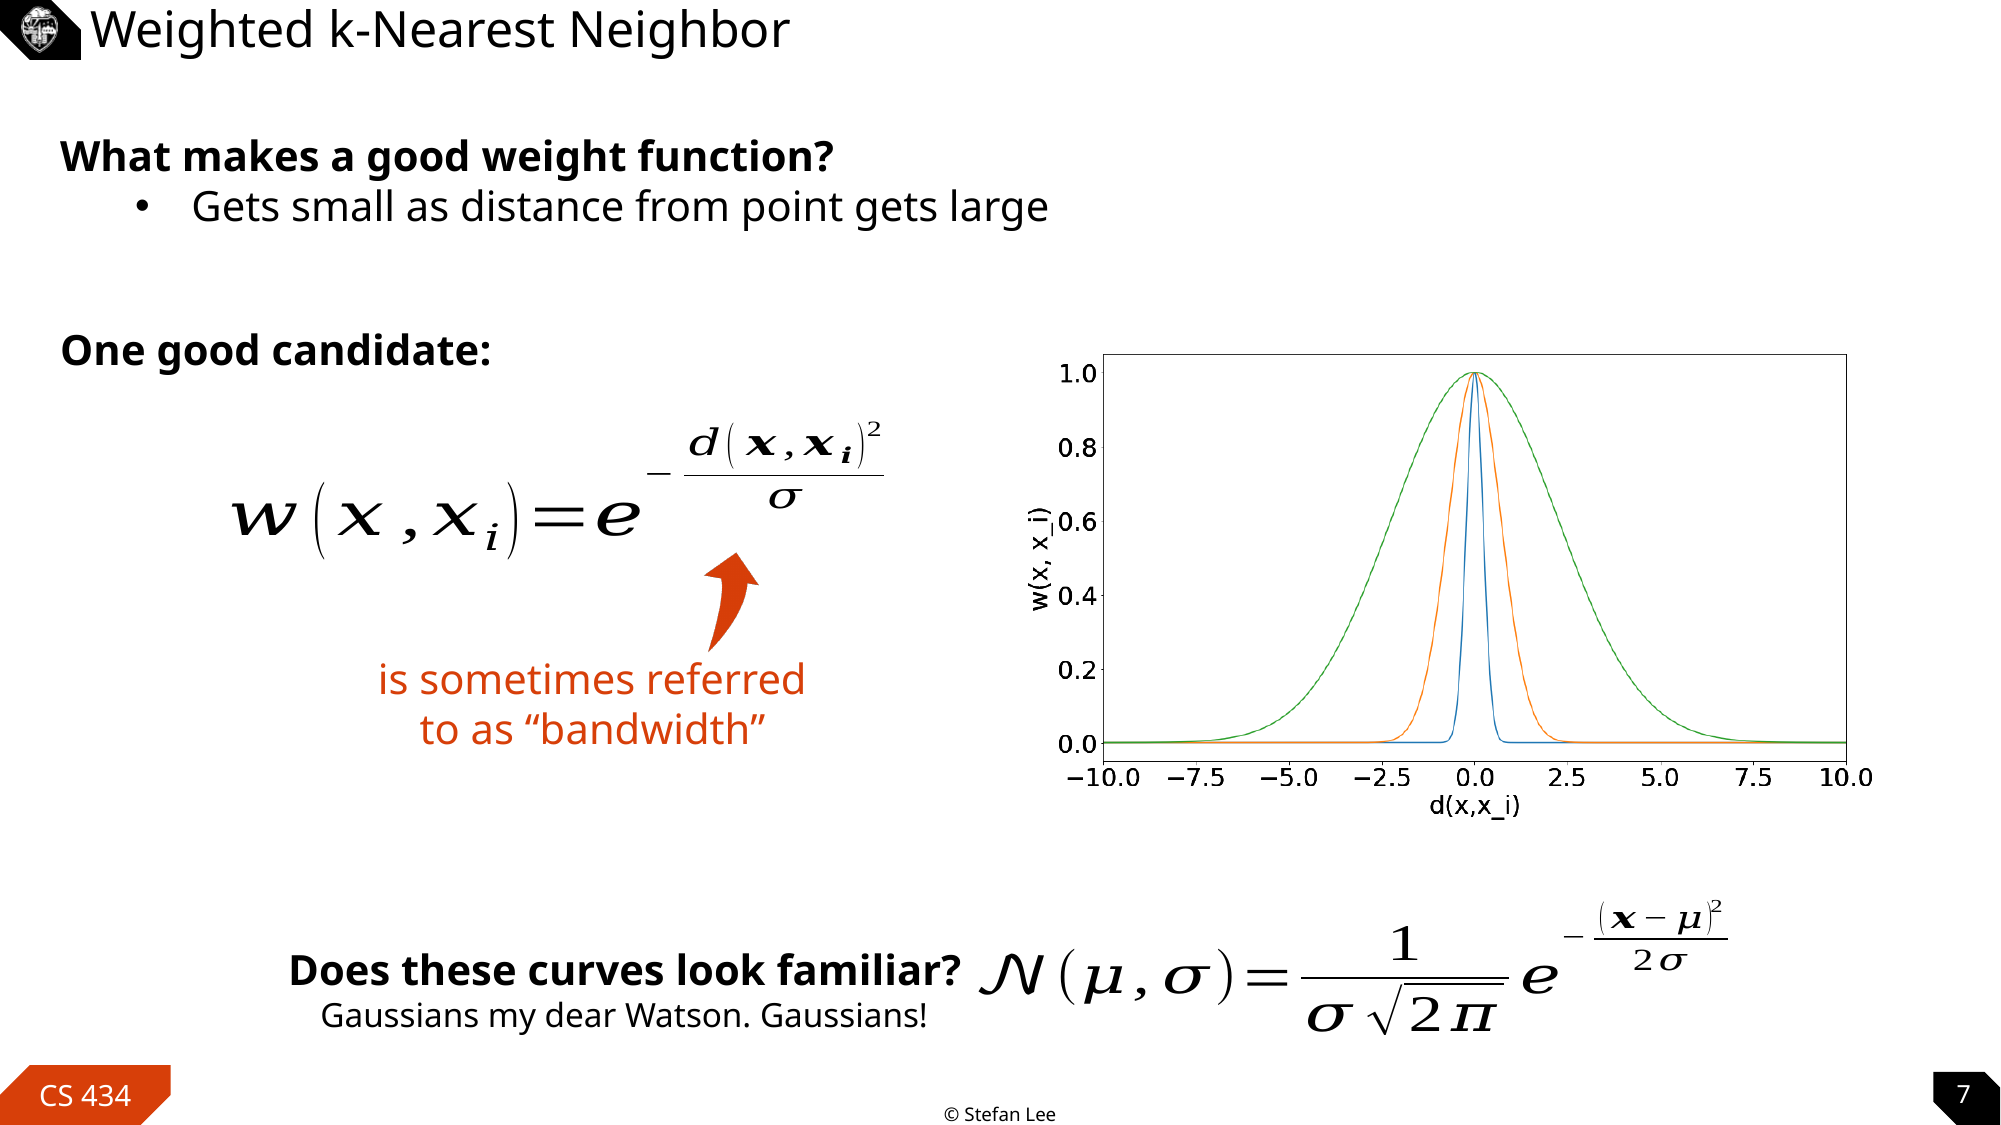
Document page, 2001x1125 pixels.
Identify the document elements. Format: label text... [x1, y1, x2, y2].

picture [1023, 348, 1879, 825]
text_box Does these curves look familiar? Gaussians my dear Watson. Gaussians! [121, 936, 1129, 1042]
text_box What makes a good weight function? Gets small as distance from point gets large [45, 122, 1659, 238]
text_box One good candidate: [45, 315, 1659, 381]
slide_number 7 [1933, 1071, 1994, 1119]
picture [663, 538, 792, 668]
title Weighted k-Nearest Neighbor [0, 1, 1699, 61]
